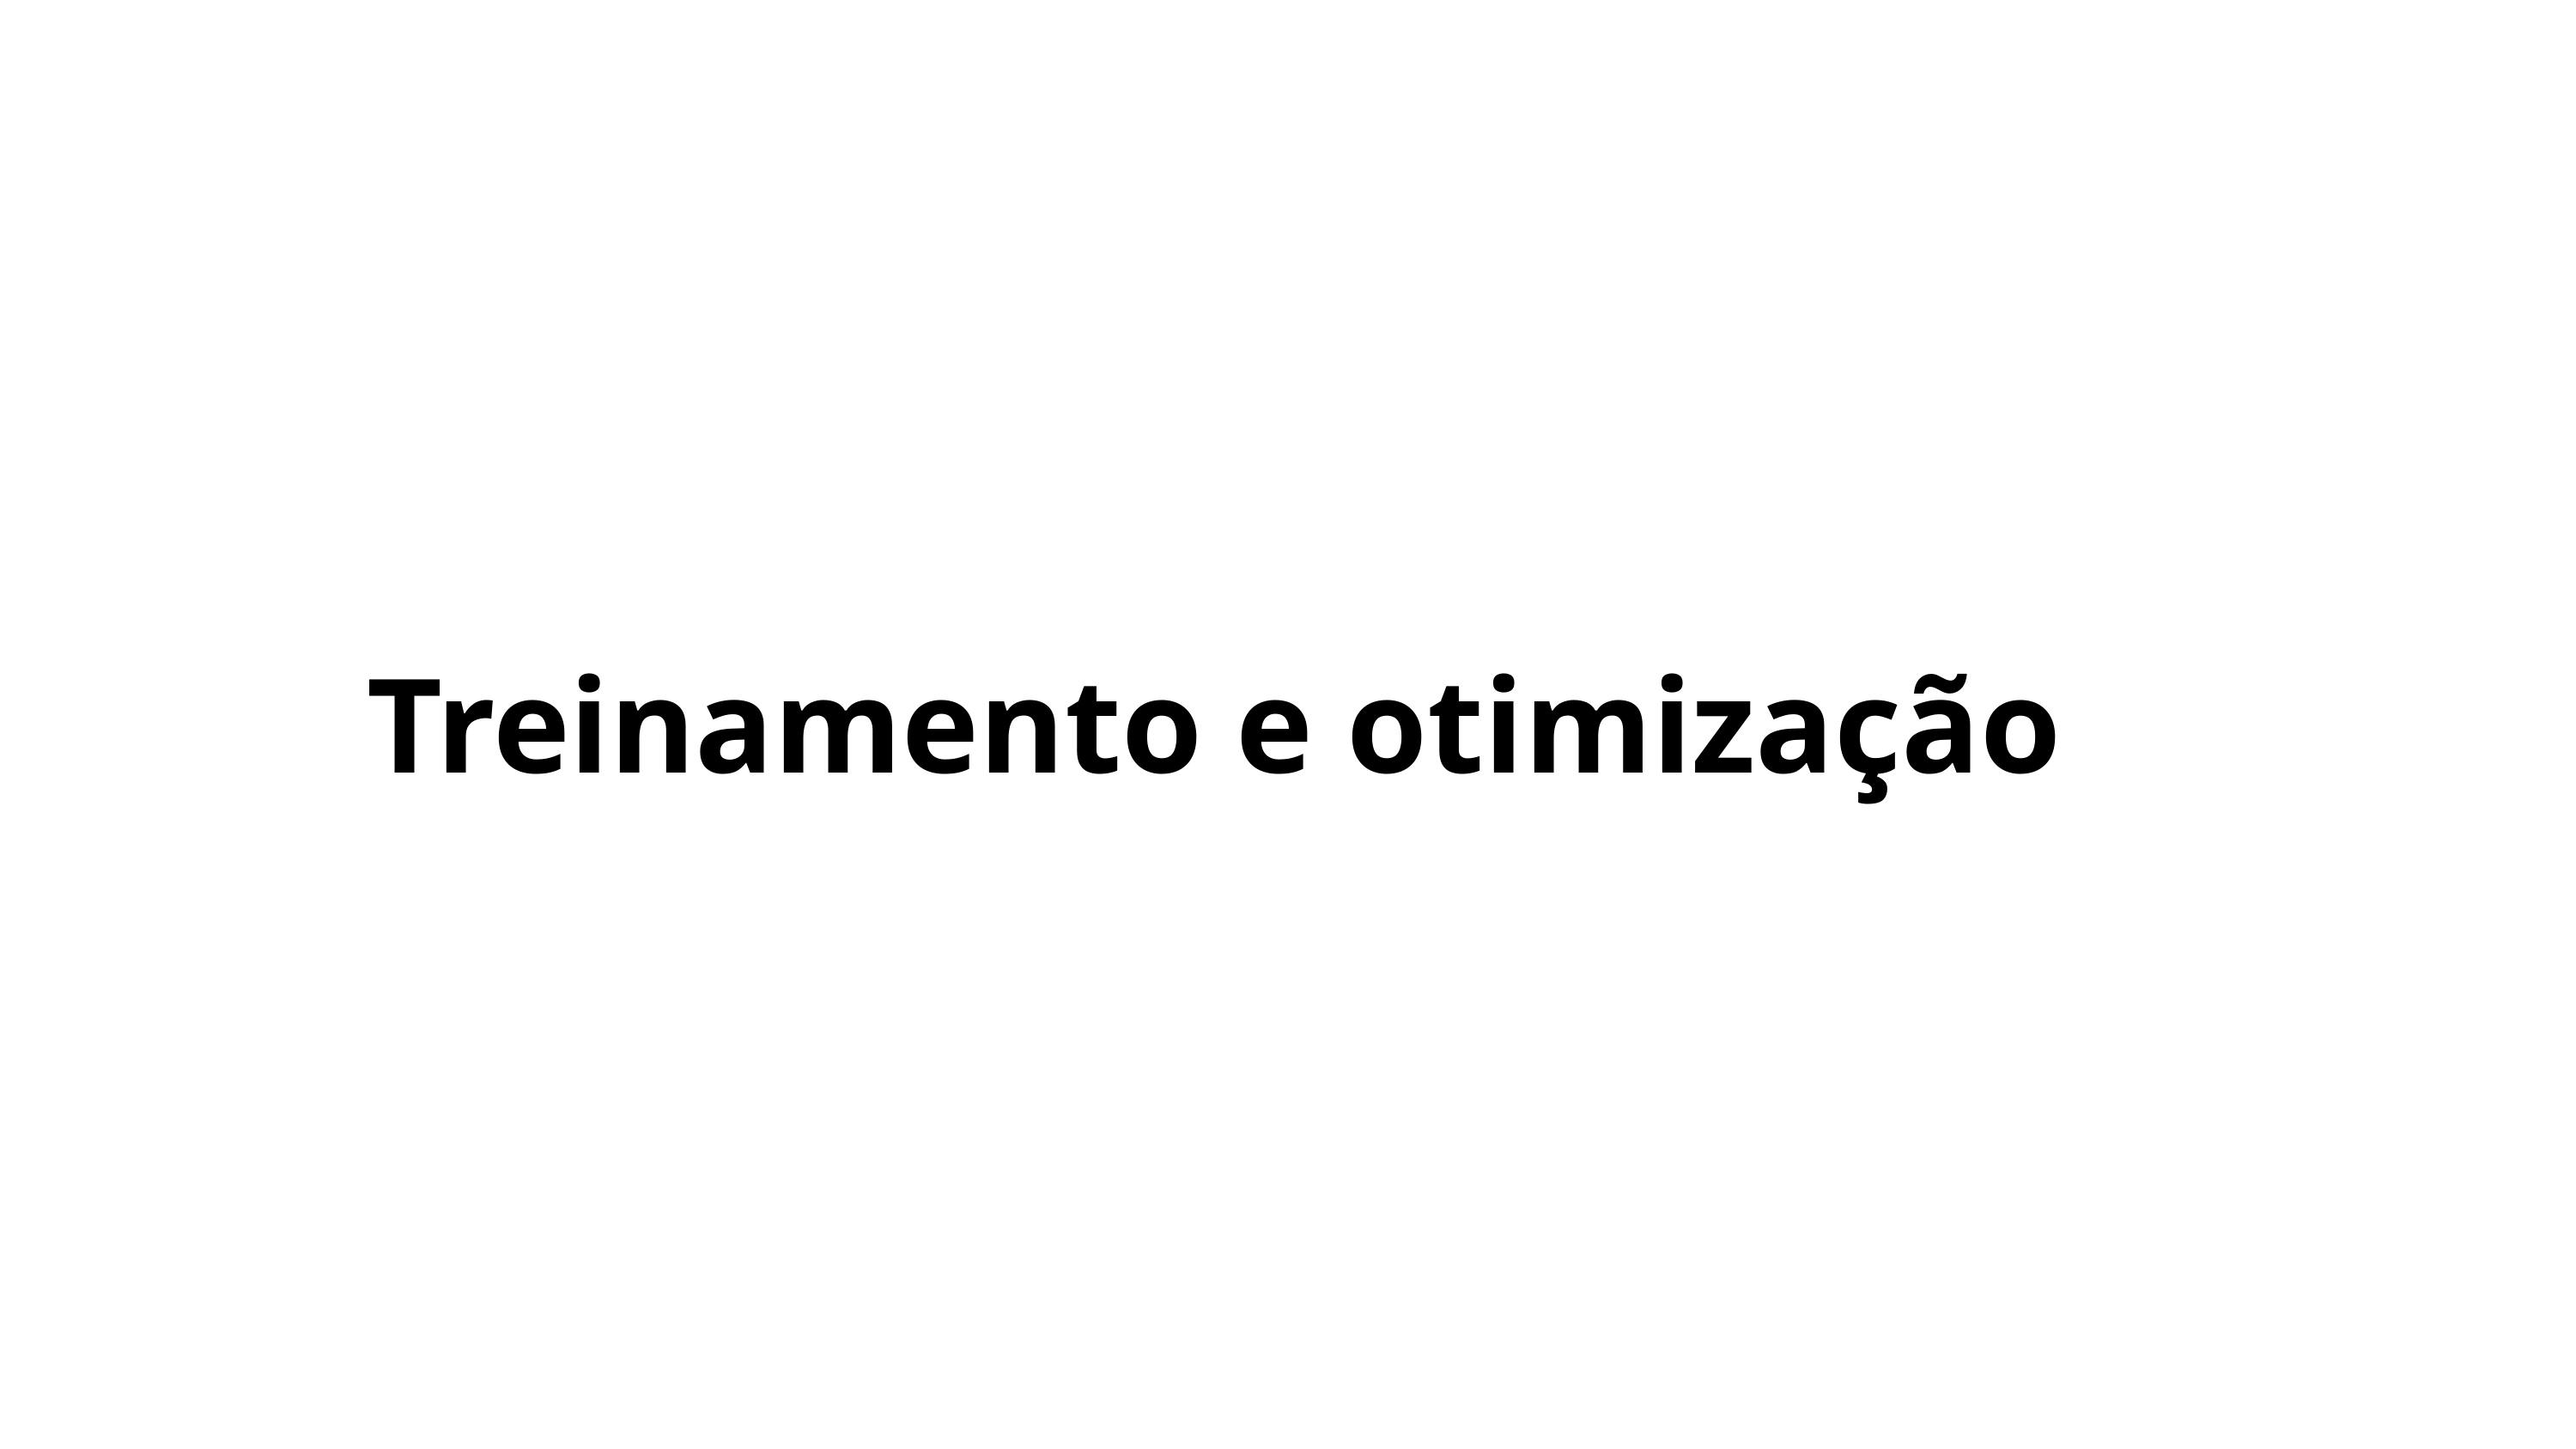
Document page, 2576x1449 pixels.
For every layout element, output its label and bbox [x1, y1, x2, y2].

text_box [367, 584, 2209, 865]
